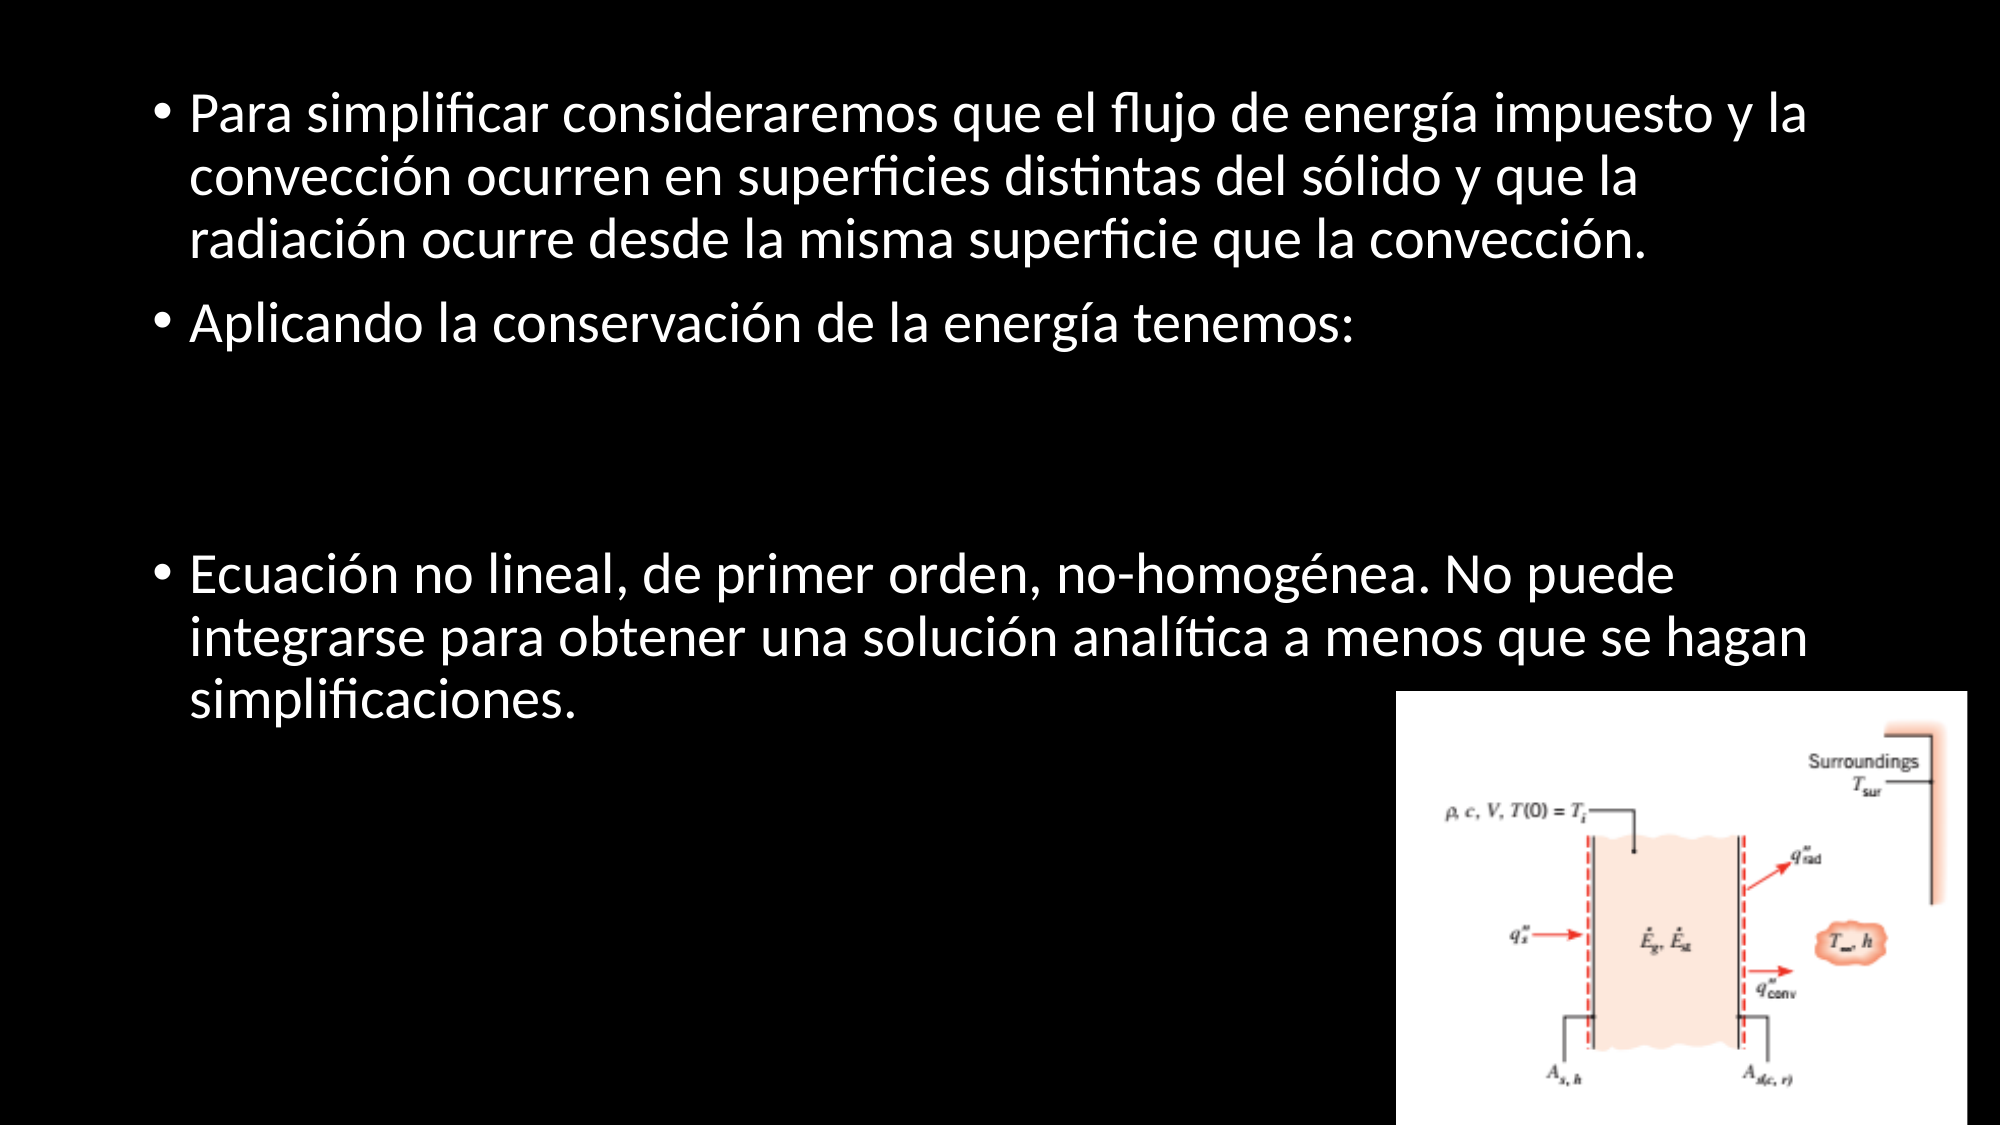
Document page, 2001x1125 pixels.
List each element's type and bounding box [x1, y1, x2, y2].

picture [1395, 691, 1968, 1125]
